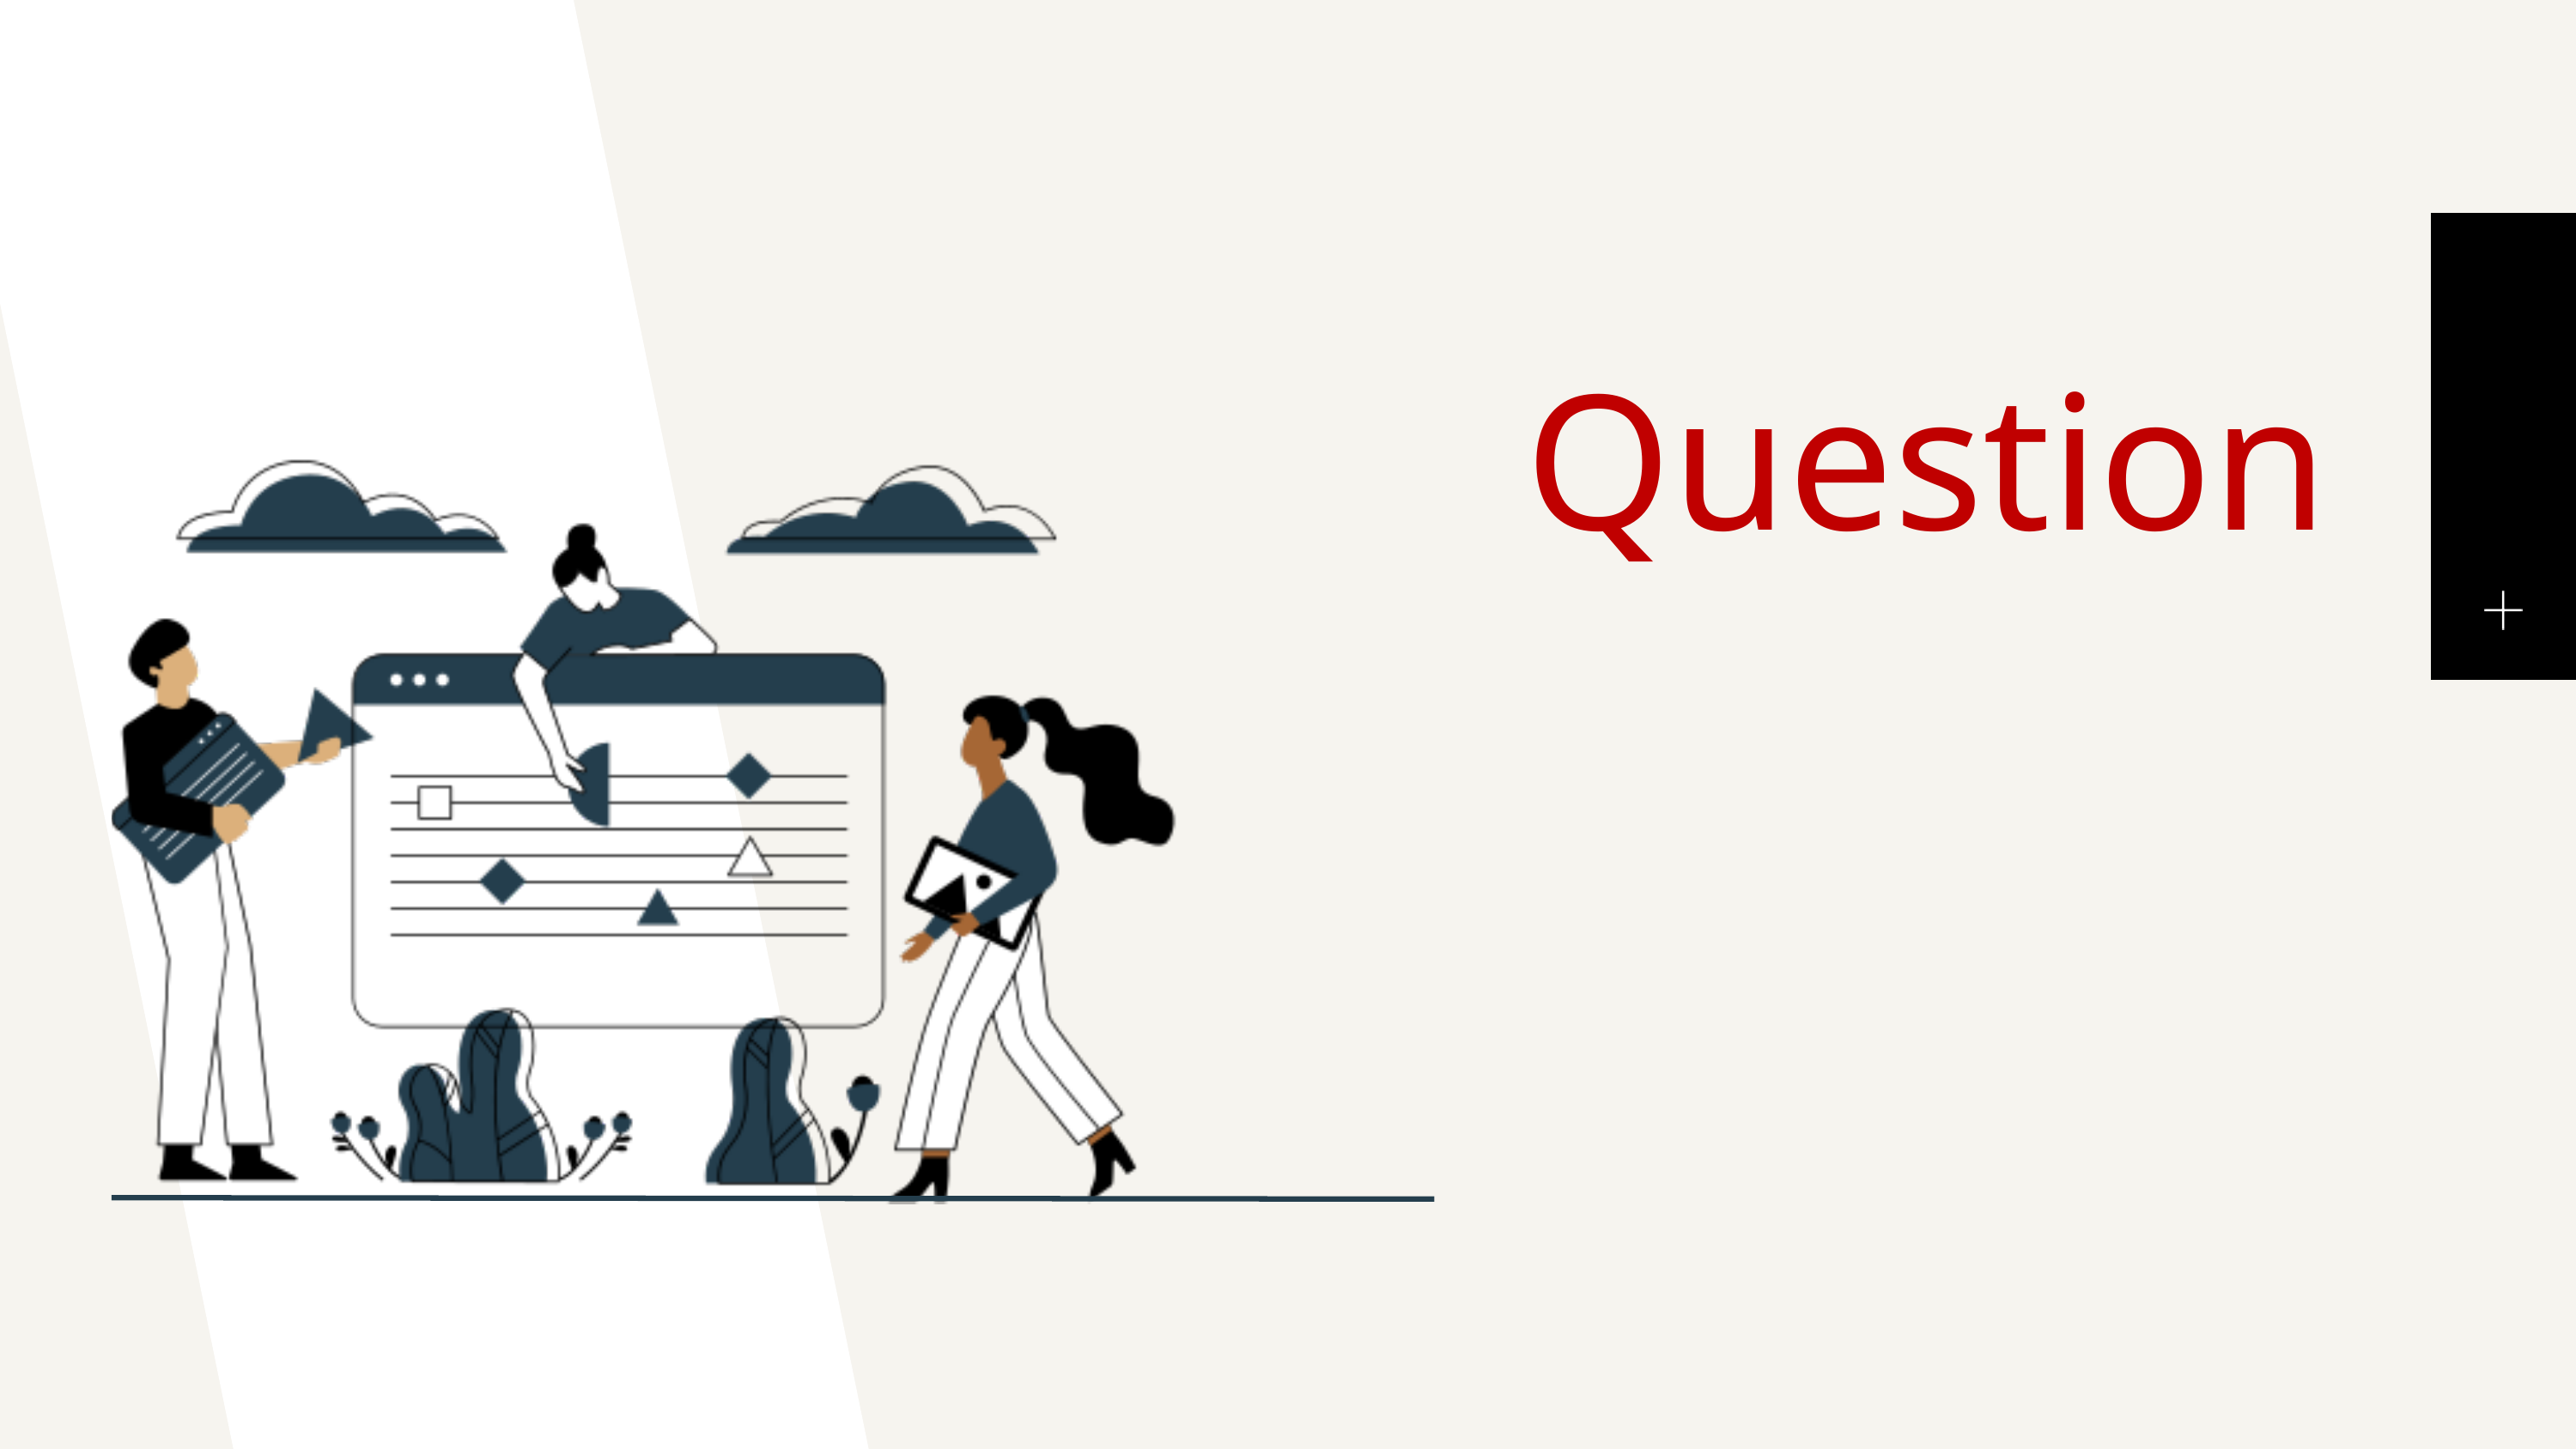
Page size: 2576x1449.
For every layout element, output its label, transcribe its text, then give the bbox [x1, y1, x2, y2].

text_box [721, 456, 1182, 1205]
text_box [92, 0, 715, 1449]
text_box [2430, 212, 2576, 680]
text_box Question [1336, 305, 2329, 567]
